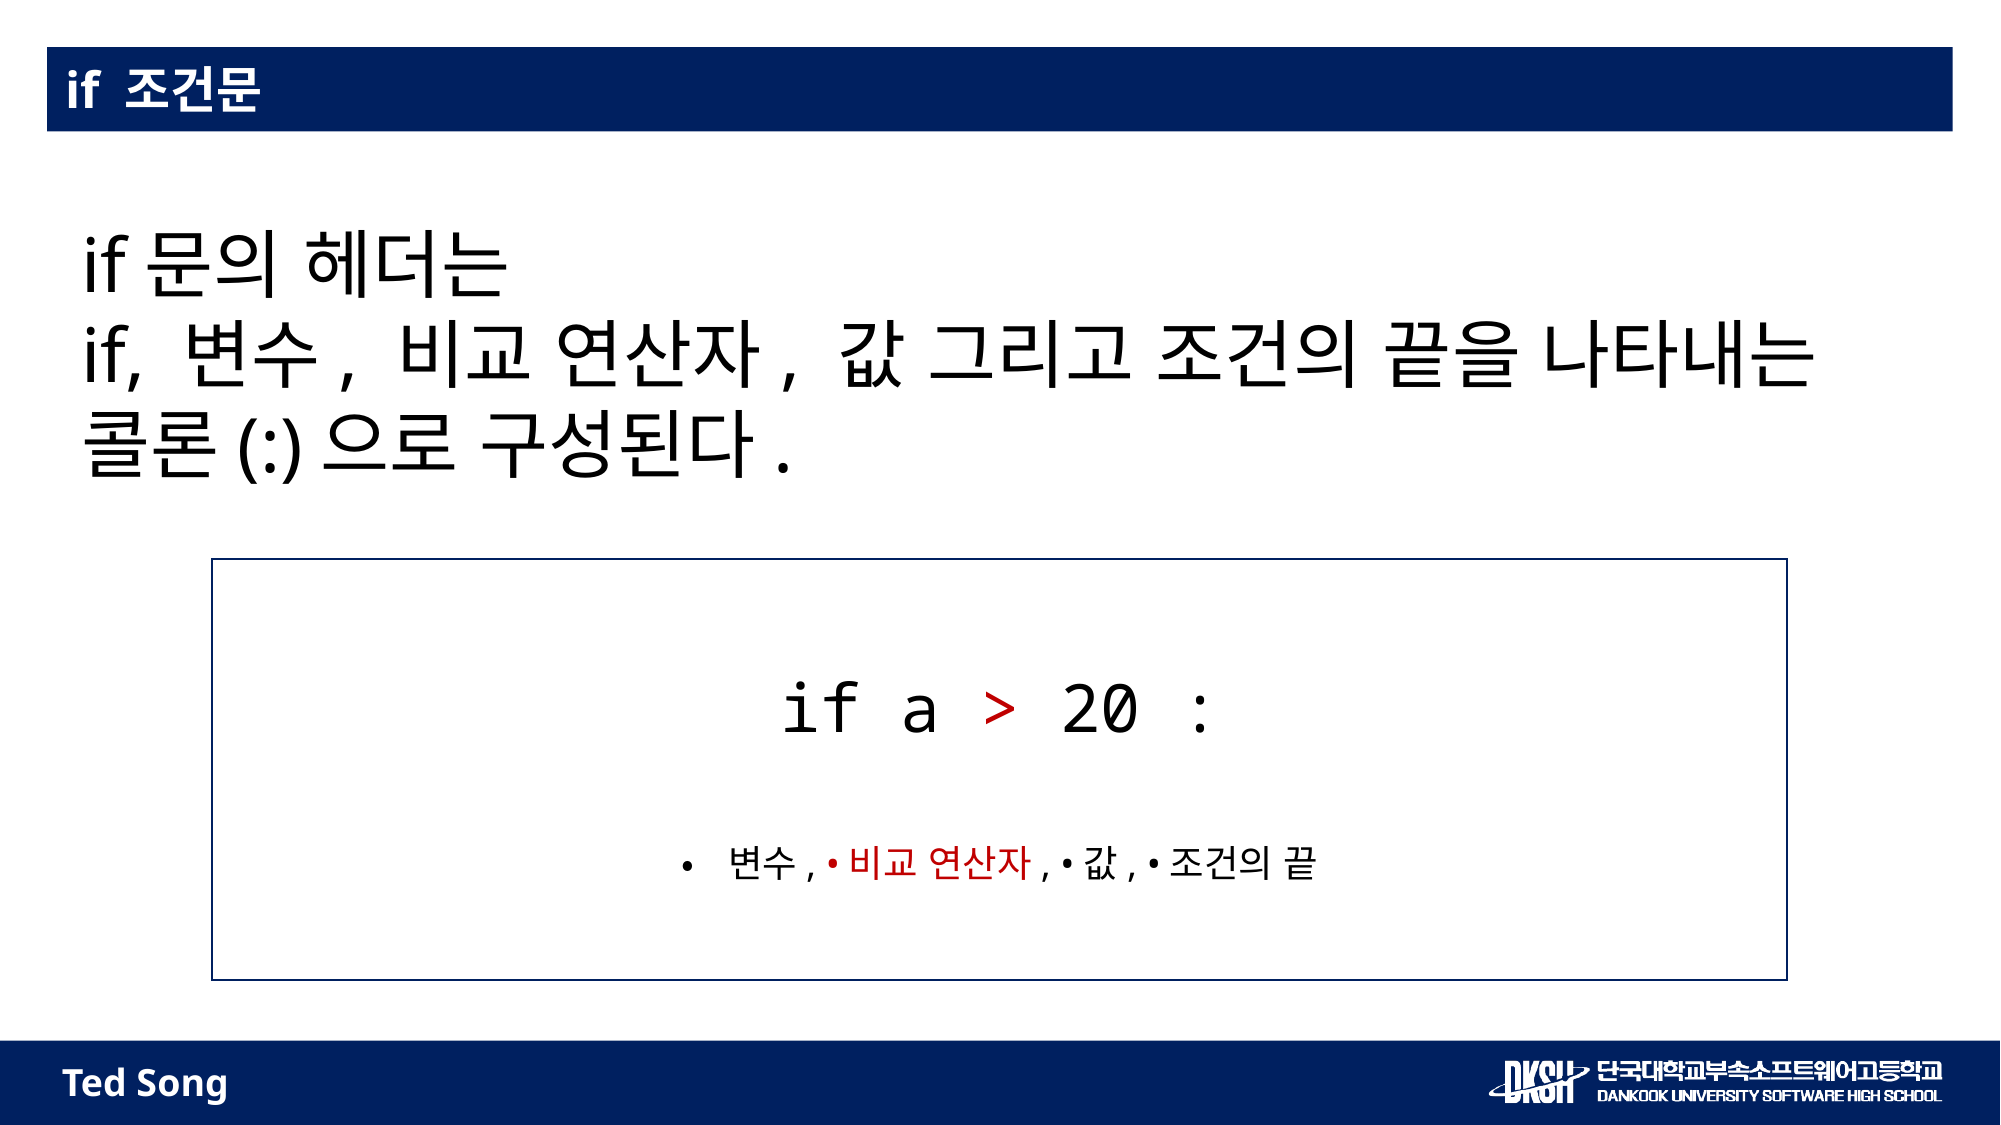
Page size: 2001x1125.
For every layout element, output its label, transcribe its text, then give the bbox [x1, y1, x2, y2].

text_box if 조건문 [50, 51, 278, 127]
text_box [0, 1040, 2000, 1125]
text_box if a > 20 : [765, 658, 1235, 753]
text_box [46, 46, 1954, 132]
text_box if문의 헤더는 if, 변수, 비교 연산자, 값 그리고 조건의 끝을 나타내는 콜론(:)으로 구성된다. [66, 210, 1933, 496]
text_box •변수, •비교 연산자, •값, •조건의 끝 [666, 832, 1334, 892]
text_box [211, 558, 1788, 981]
